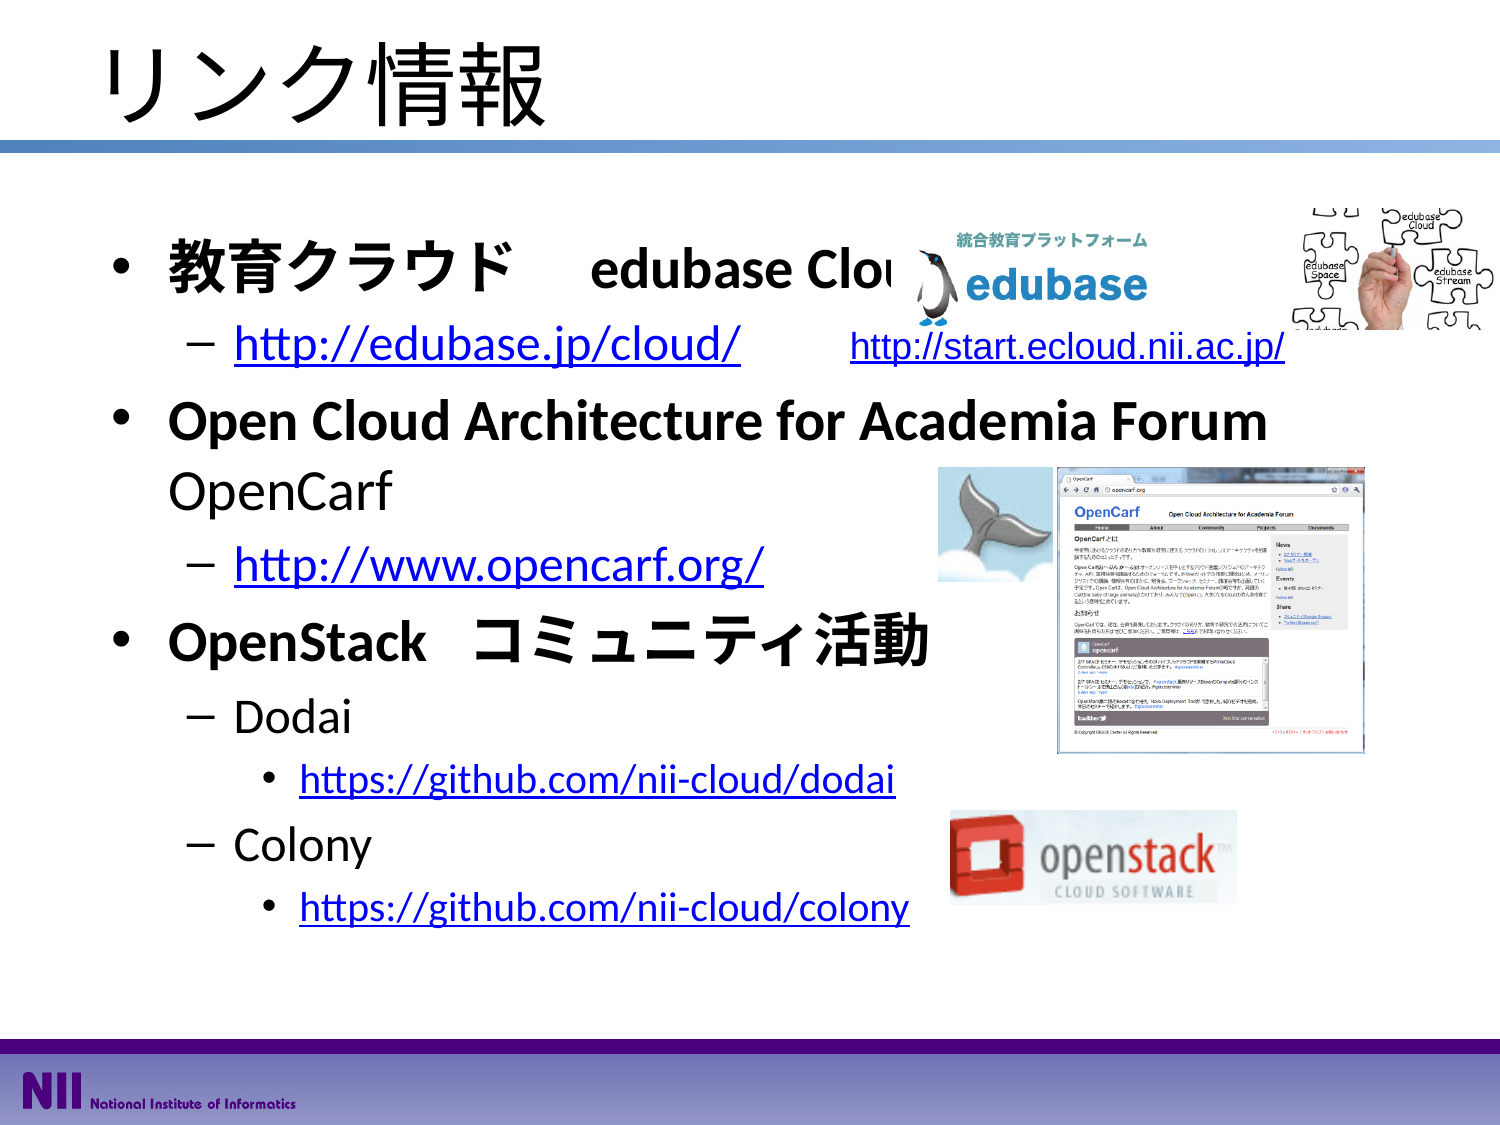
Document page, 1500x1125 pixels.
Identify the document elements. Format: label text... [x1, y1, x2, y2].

picture [891, 207, 1500, 330]
picture [1056, 467, 1365, 754]
list 教育クラウド edubase Cloud http://edubase.jp/cloud/ Open Cloud Architecture for Academia Forum OpenCarf http://www.opencarf.org/ OpenStack コミュニティ活動 Dodai https://github.com/nii-cloud/dodai Colony https://github.com/nii-cloud/colony [96, 140, 1448, 977]
text_box http://start.ecloud.nii.ac.jp/ [835, 314, 1301, 375]
picture [938, 467, 1054, 583]
title リンク情報 [74, 34, 1426, 131]
picture [0, 1039, 1500, 1125]
picture [950, 810, 1237, 906]
